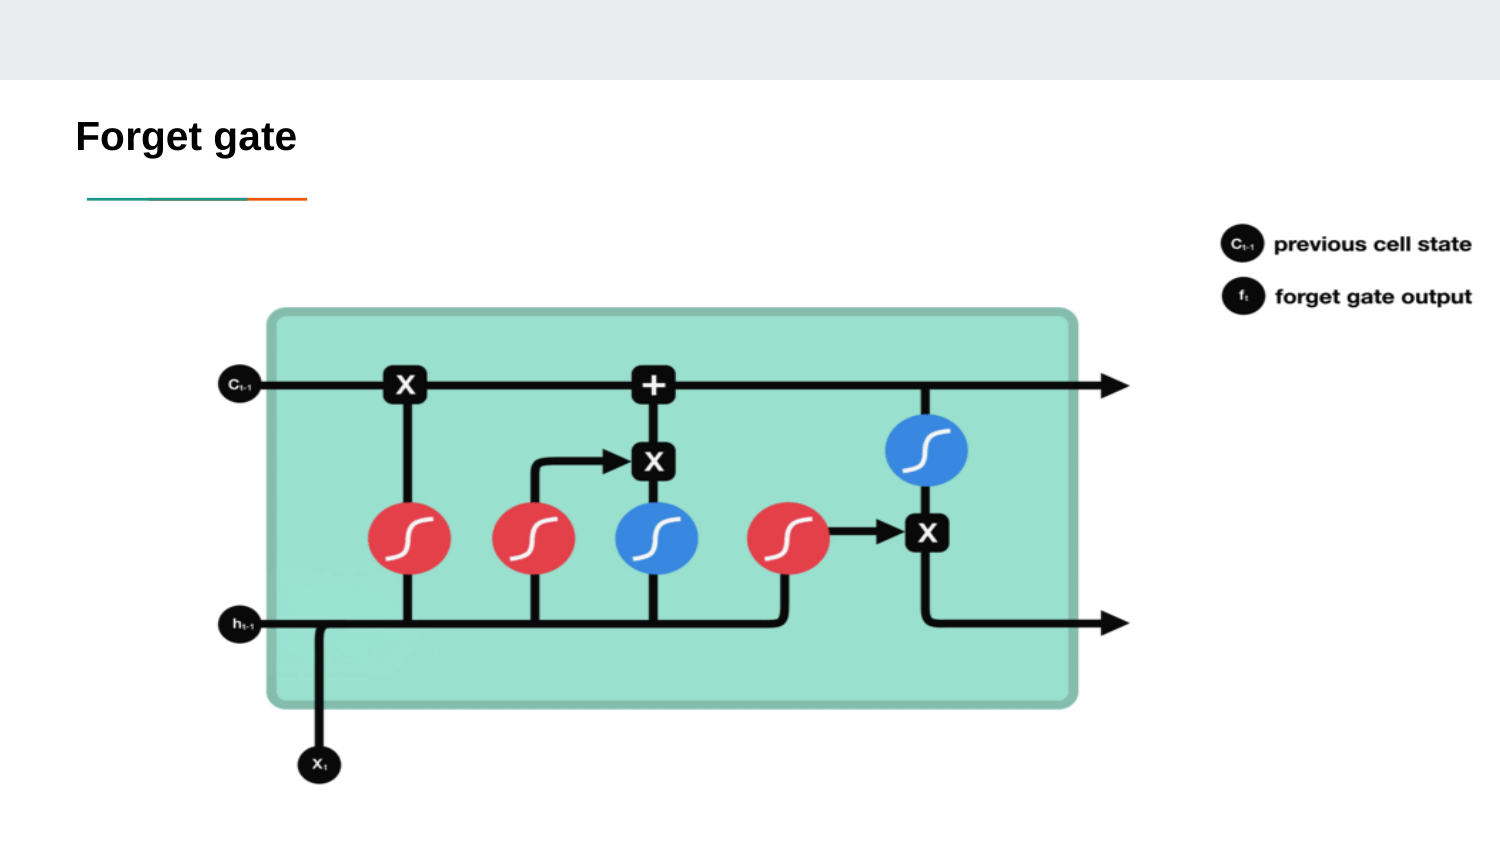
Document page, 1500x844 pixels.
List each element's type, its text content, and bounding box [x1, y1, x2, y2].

text_box Forget gate [60, 86, 1107, 174]
picture [137, 206, 1493, 839]
